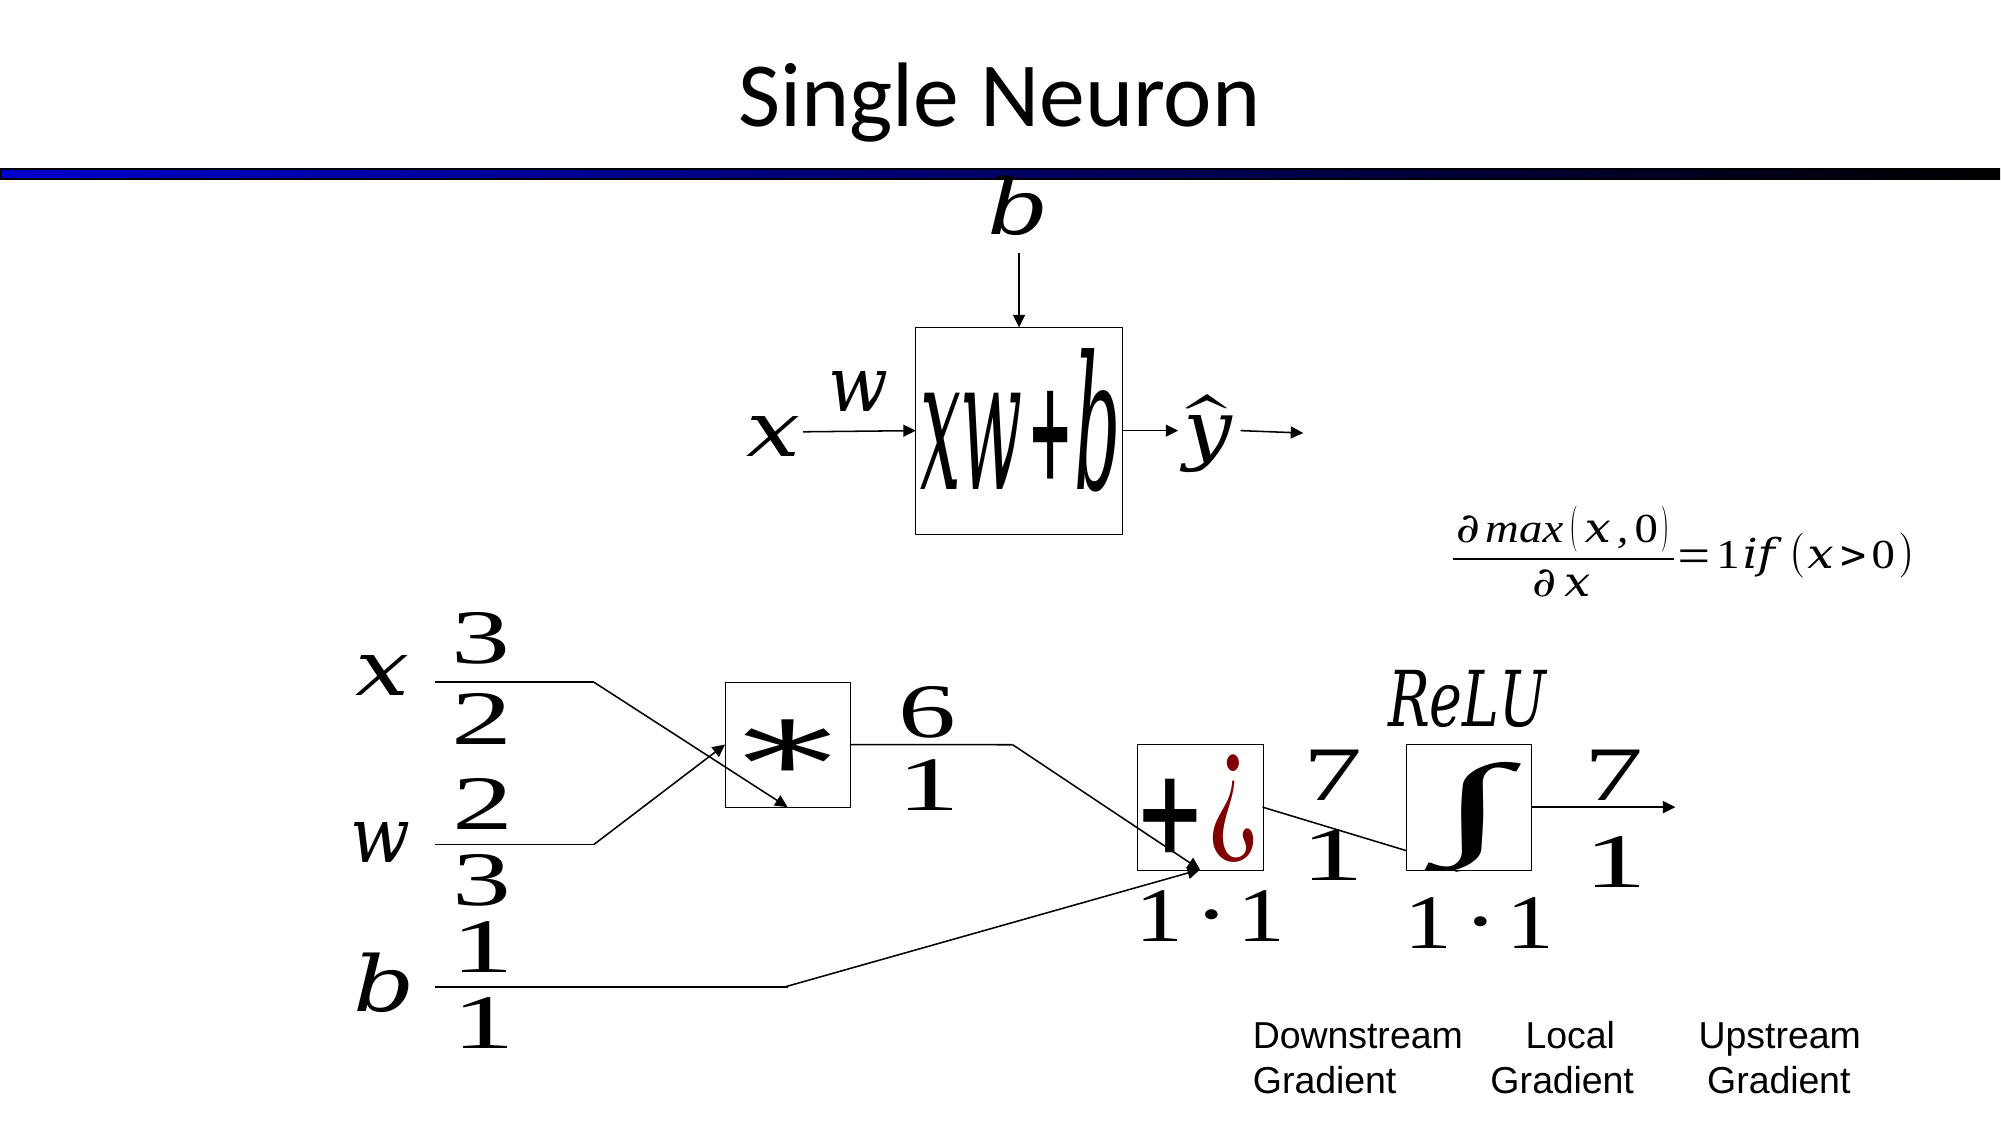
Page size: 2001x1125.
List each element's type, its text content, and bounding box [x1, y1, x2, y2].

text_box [349, 595, 1676, 1031]
text_box Downstream Local Upstream Gradient Gradient Gradient [1238, 1003, 1888, 1125]
title Single Neuron [0, 0, 2000, 184]
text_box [740, 167, 1304, 535]
